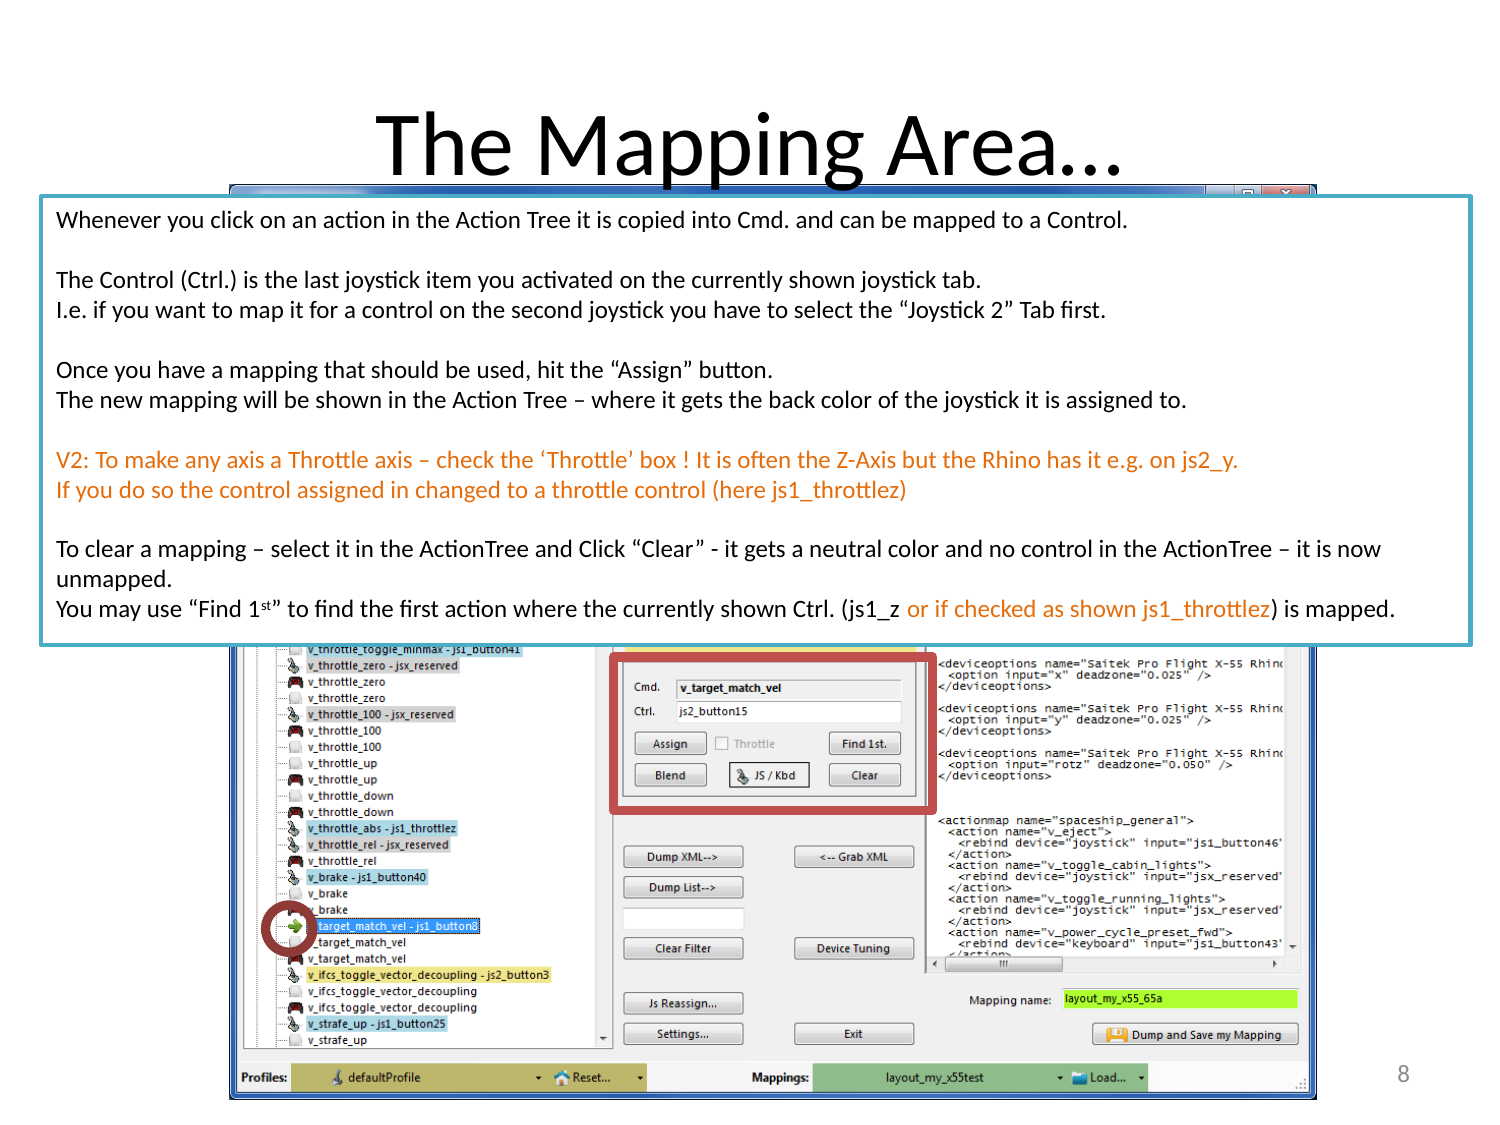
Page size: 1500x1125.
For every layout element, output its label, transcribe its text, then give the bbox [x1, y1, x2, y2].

title The Mapping Area… [75, 45, 1425, 194]
picture [228, 184, 1318, 1100]
text_box Whenever you click on an action in the Action Tree it is copied into Cmd. and can be mapped to a Control. The Control (Ctrl.) is the last joystick item you activated on the currently shown joystick tab. I.e. if you want to map it for a control on the second joystick you have to select the “Joystick 2” Tab first. Once you have a mapping that should be used, hit the “Assign” button. The new mapping will be shown in the Action Tree – where it gets the back color of the joystick it is assigned to. V2: To make any axis a Throttle axis – check the ‘Throttle’ box ! It is often the Z-Axis but the Rhino has it e.g. on js2_y. If you do so the control assigned in changed to a throttle control (here js1_throttlez) To clear a mapping – select it in the ActionTree and Click “Clear” - it gets a neutral color and no control in the ActionTree – it is now unmapped. You may use “Find 1st” to find the first action where the currently shown Ctrl. (js1_z or if checked as shown js1_throttlez) is mapped. [39, 194, 223, 647]
text_box Whenever you click on an action in the Action Tree it is copied into Cmd. and can be mapped to a Control. The Control (Ctrl.) is the last joystick item you activated on the currently shown joystick tab. I.e. if you want to map it for a control on the second joystick you have to select the “Joystick 2” Tab first. Once you have a mapping that should be used, hit the “Assign” button. The new mapping will be shown in the Action Tree – where it gets the back color of the joystick it is assigned to. V2: To make any axis a Throttle axis – check the ‘Throttle’ box ! It is often the Z-Axis but the Rhino has it e.g. on js2_y. If you do so the control assigned in changed to a throttle control (here js1_throttlez) To clear a mapping – select it in the ActionTree and Click “Clear” - it gets a neutral color and no control in the ActionTree – it is now unmapped. You may use “Find 1st” to find the first action where the currently shown Ctrl. (js1_z or if checked as shown js1_throttlez) is mapped. [1323, 194, 1473, 647]
slide_number 8 [1322, 1042, 1425, 1103]
